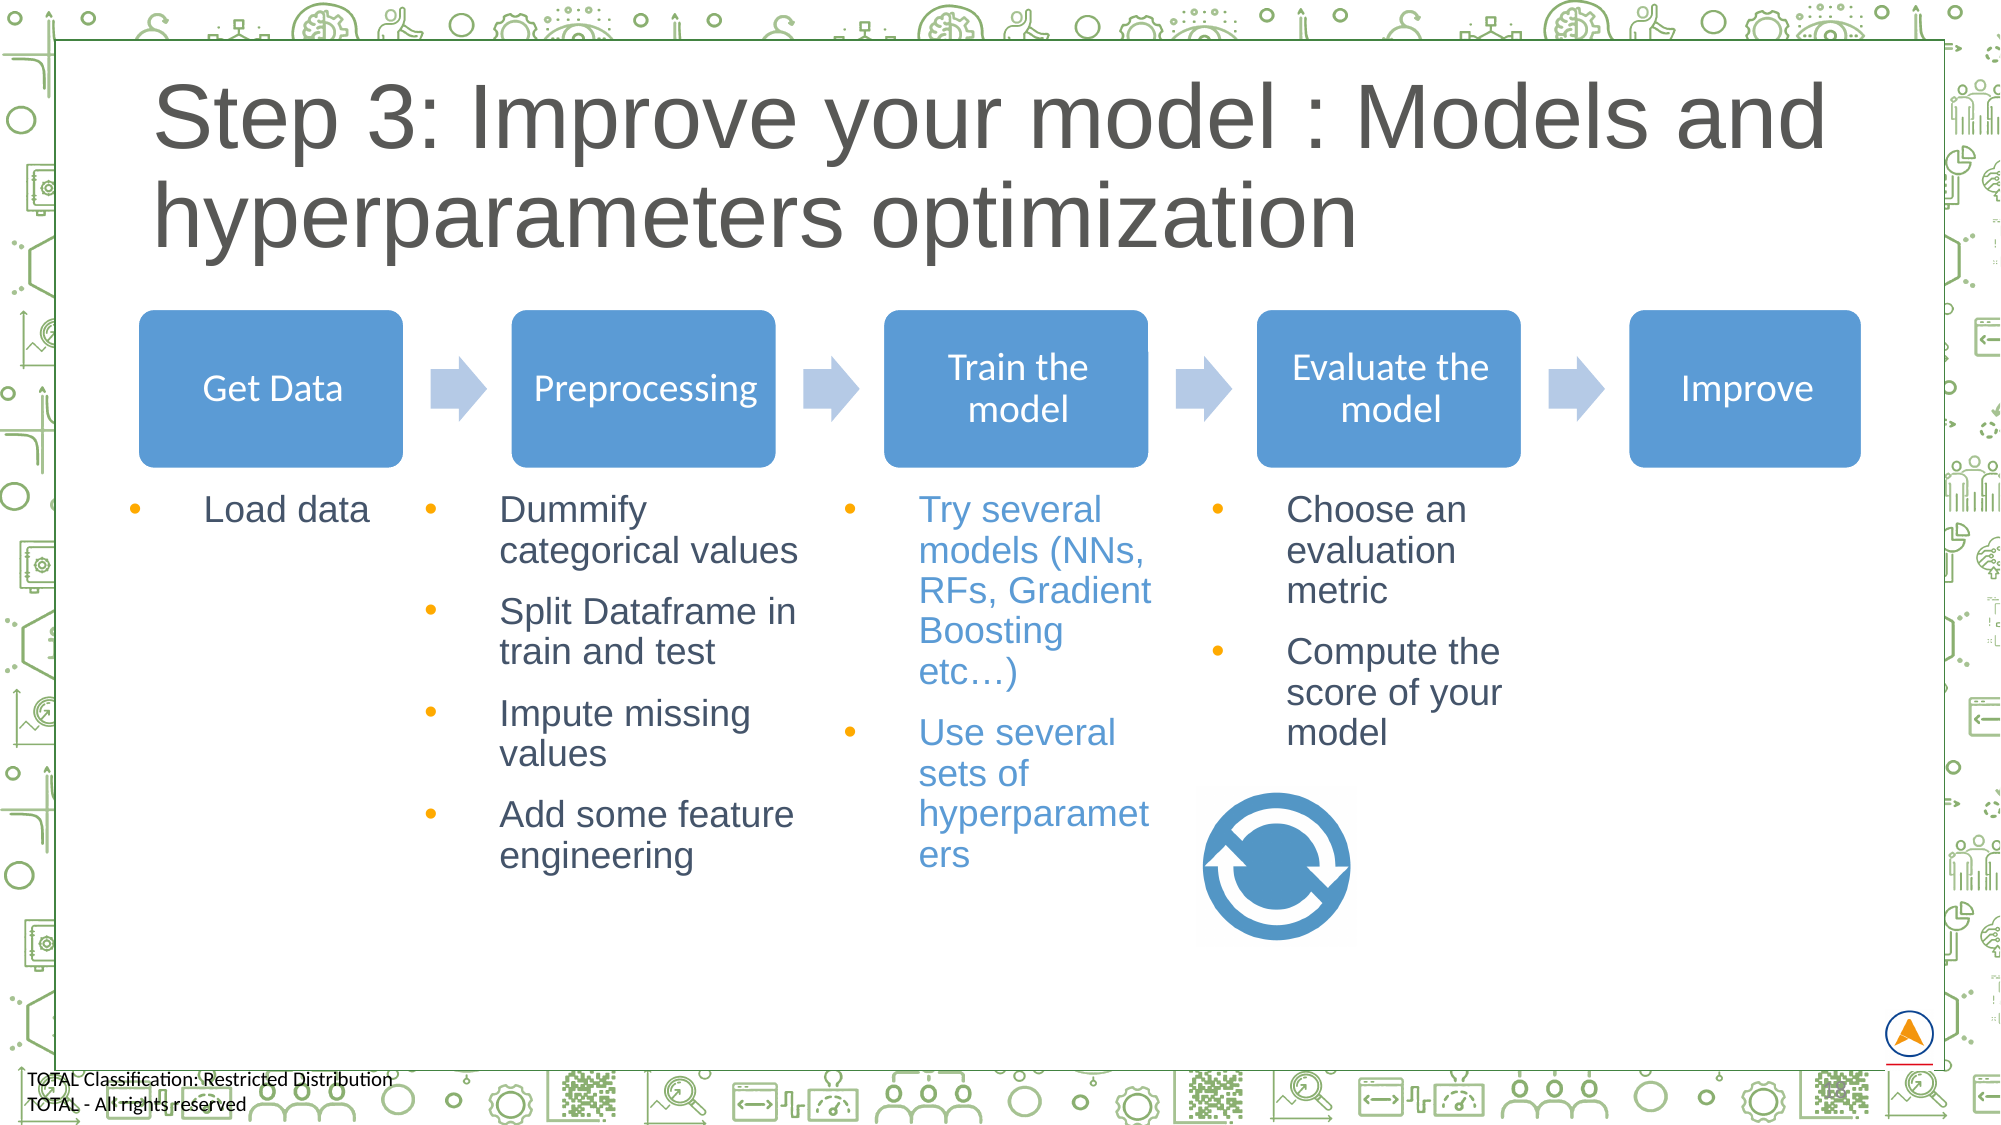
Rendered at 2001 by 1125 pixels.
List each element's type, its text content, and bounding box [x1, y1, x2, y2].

text_box Choose an evaluation metric Compute the score of your model [1196, 509, 1540, 835]
text_box Dummify categorical values Split Dataframe in train and test Impute missing values Add some feature engineering [409, 509, 829, 1012]
text_box Load data [113, 482, 409, 575]
picture [1885, 1009, 1934, 1071]
title Step 3: Improve your model : Models and hyperparameters optimization [137, 59, 1863, 269]
slide_number 18 [1412, 1058, 1863, 1119]
picture [1196, 786, 1357, 947]
text_box Try several models (NNs, RFs, Gradient Boosting etc…) Use several sets of hyperparameters [828, 509, 1172, 894]
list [137, 269, 1863, 509]
